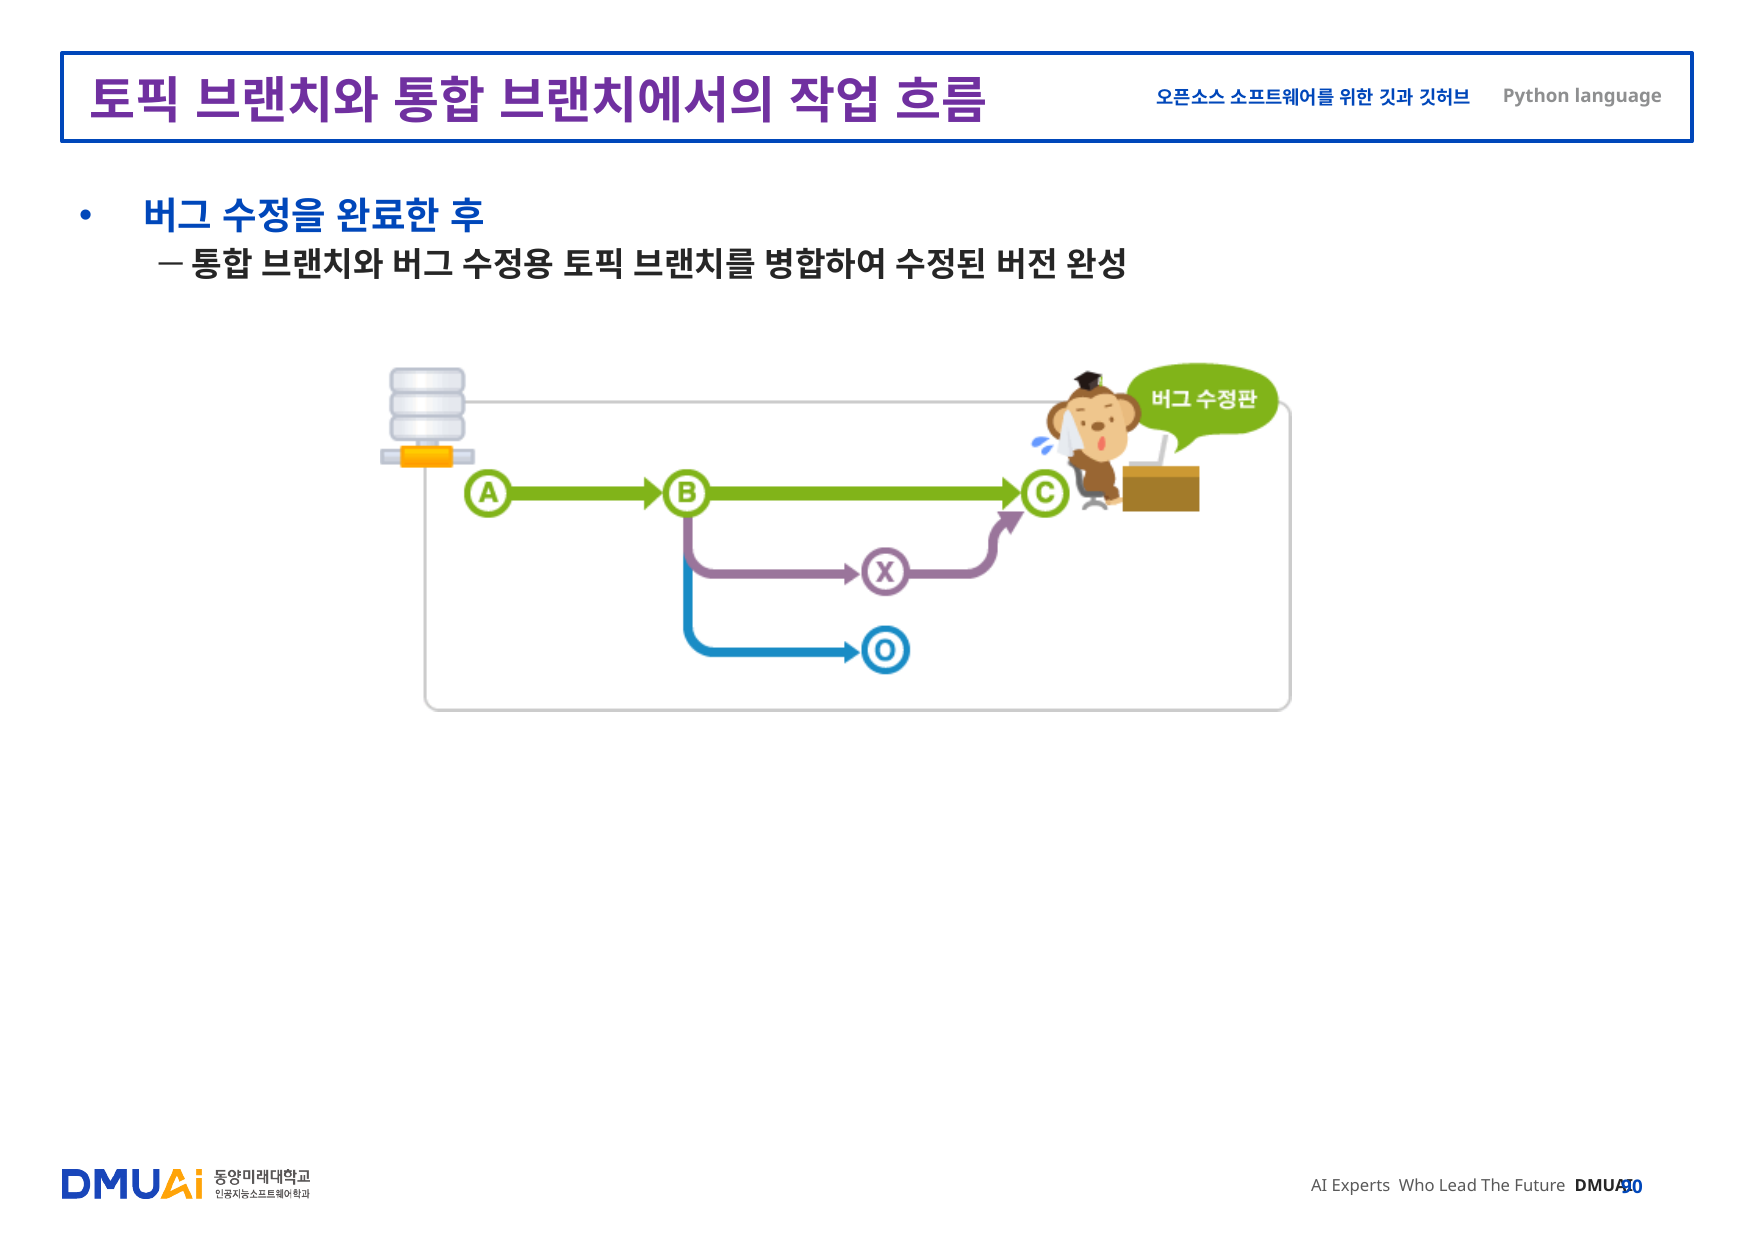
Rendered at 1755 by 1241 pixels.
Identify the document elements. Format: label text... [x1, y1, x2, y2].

picture [380, 360, 1293, 713]
picture [62, 1169, 310, 1199]
title 토픽 브랜치와 통합 브랜치에서의 작업 흐름 [72, 69, 1173, 128]
list 버그 수정을 완료한 후 통합 브랜치와 버그 수정용 토픽 브랜치를 병합하여 수정된 버전 완성 [62, 183, 1681, 1140]
